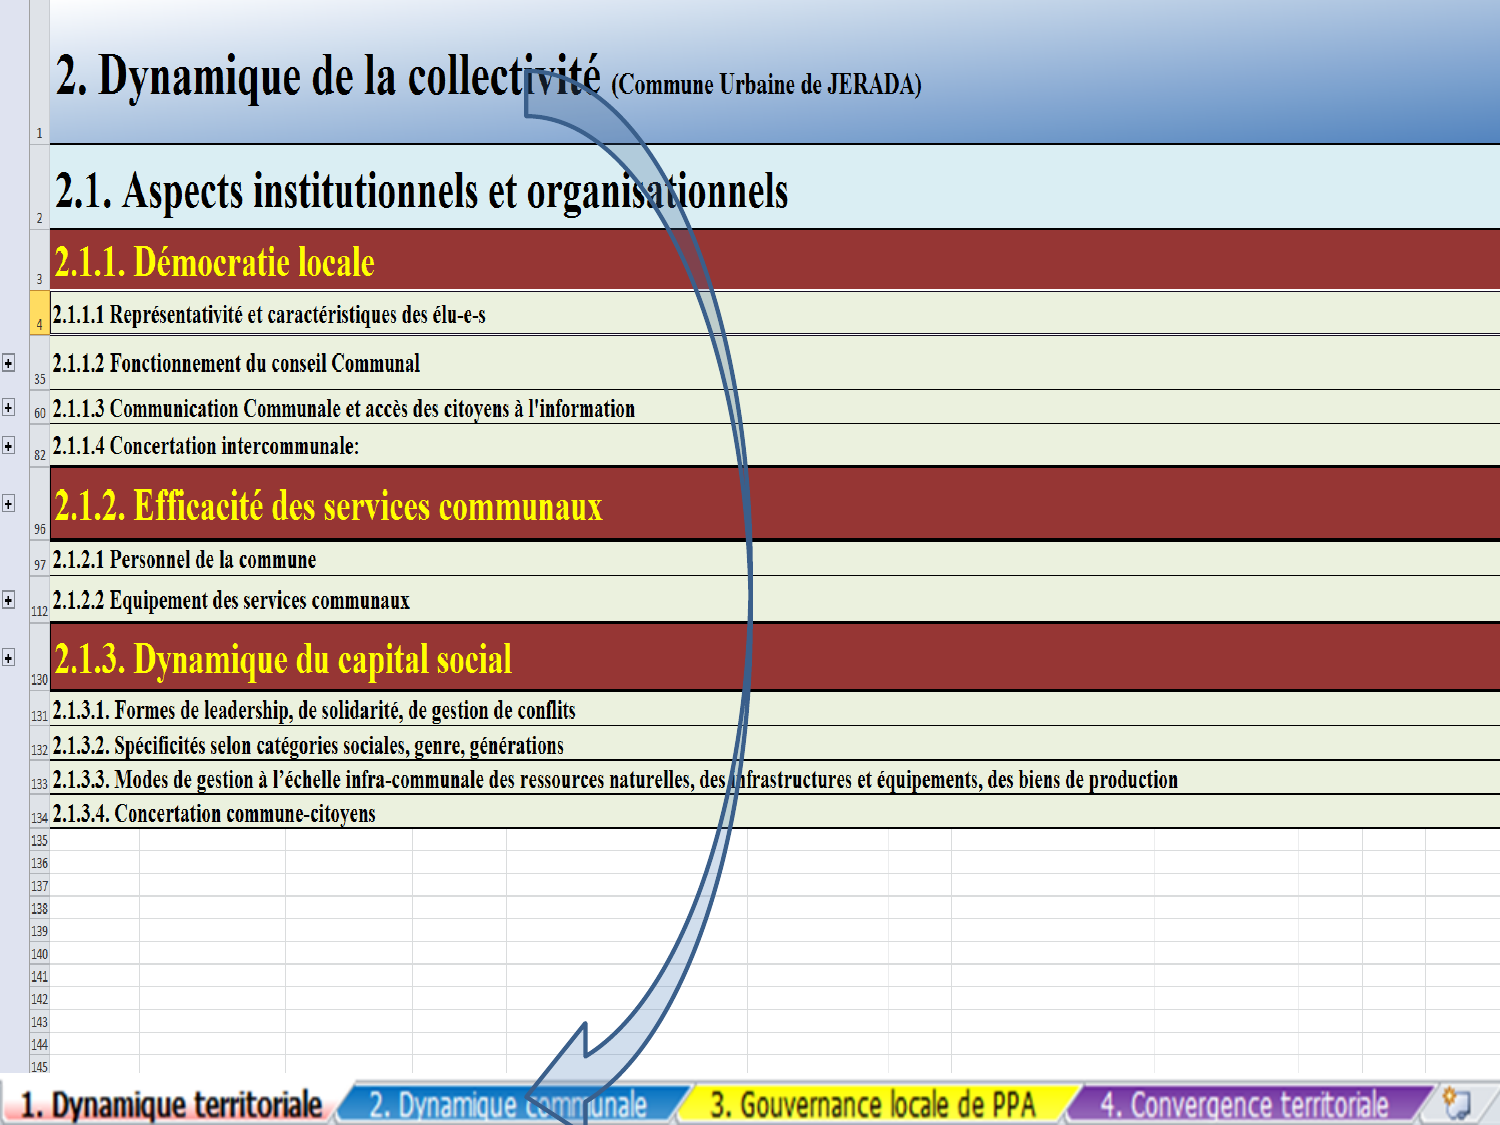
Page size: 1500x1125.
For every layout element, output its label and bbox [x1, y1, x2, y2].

list [0, 0, 1500, 1072]
picture [0, 1073, 1500, 1125]
